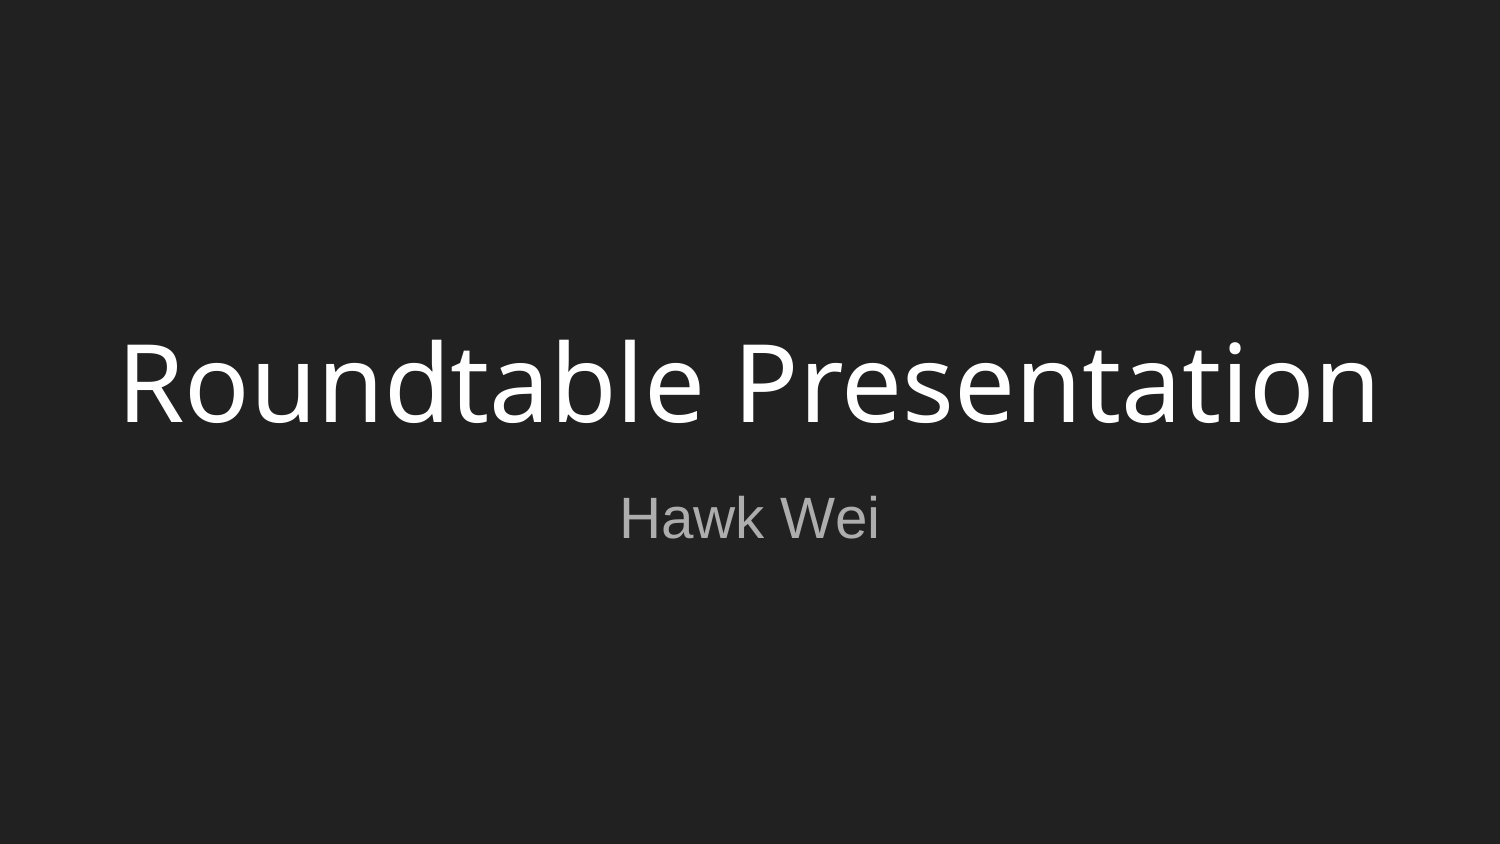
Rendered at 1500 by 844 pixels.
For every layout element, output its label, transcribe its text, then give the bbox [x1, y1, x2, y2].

subtitle Hawk Wei [51, 464, 1449, 595]
title Roundtable Presentation [51, 122, 1449, 459]
